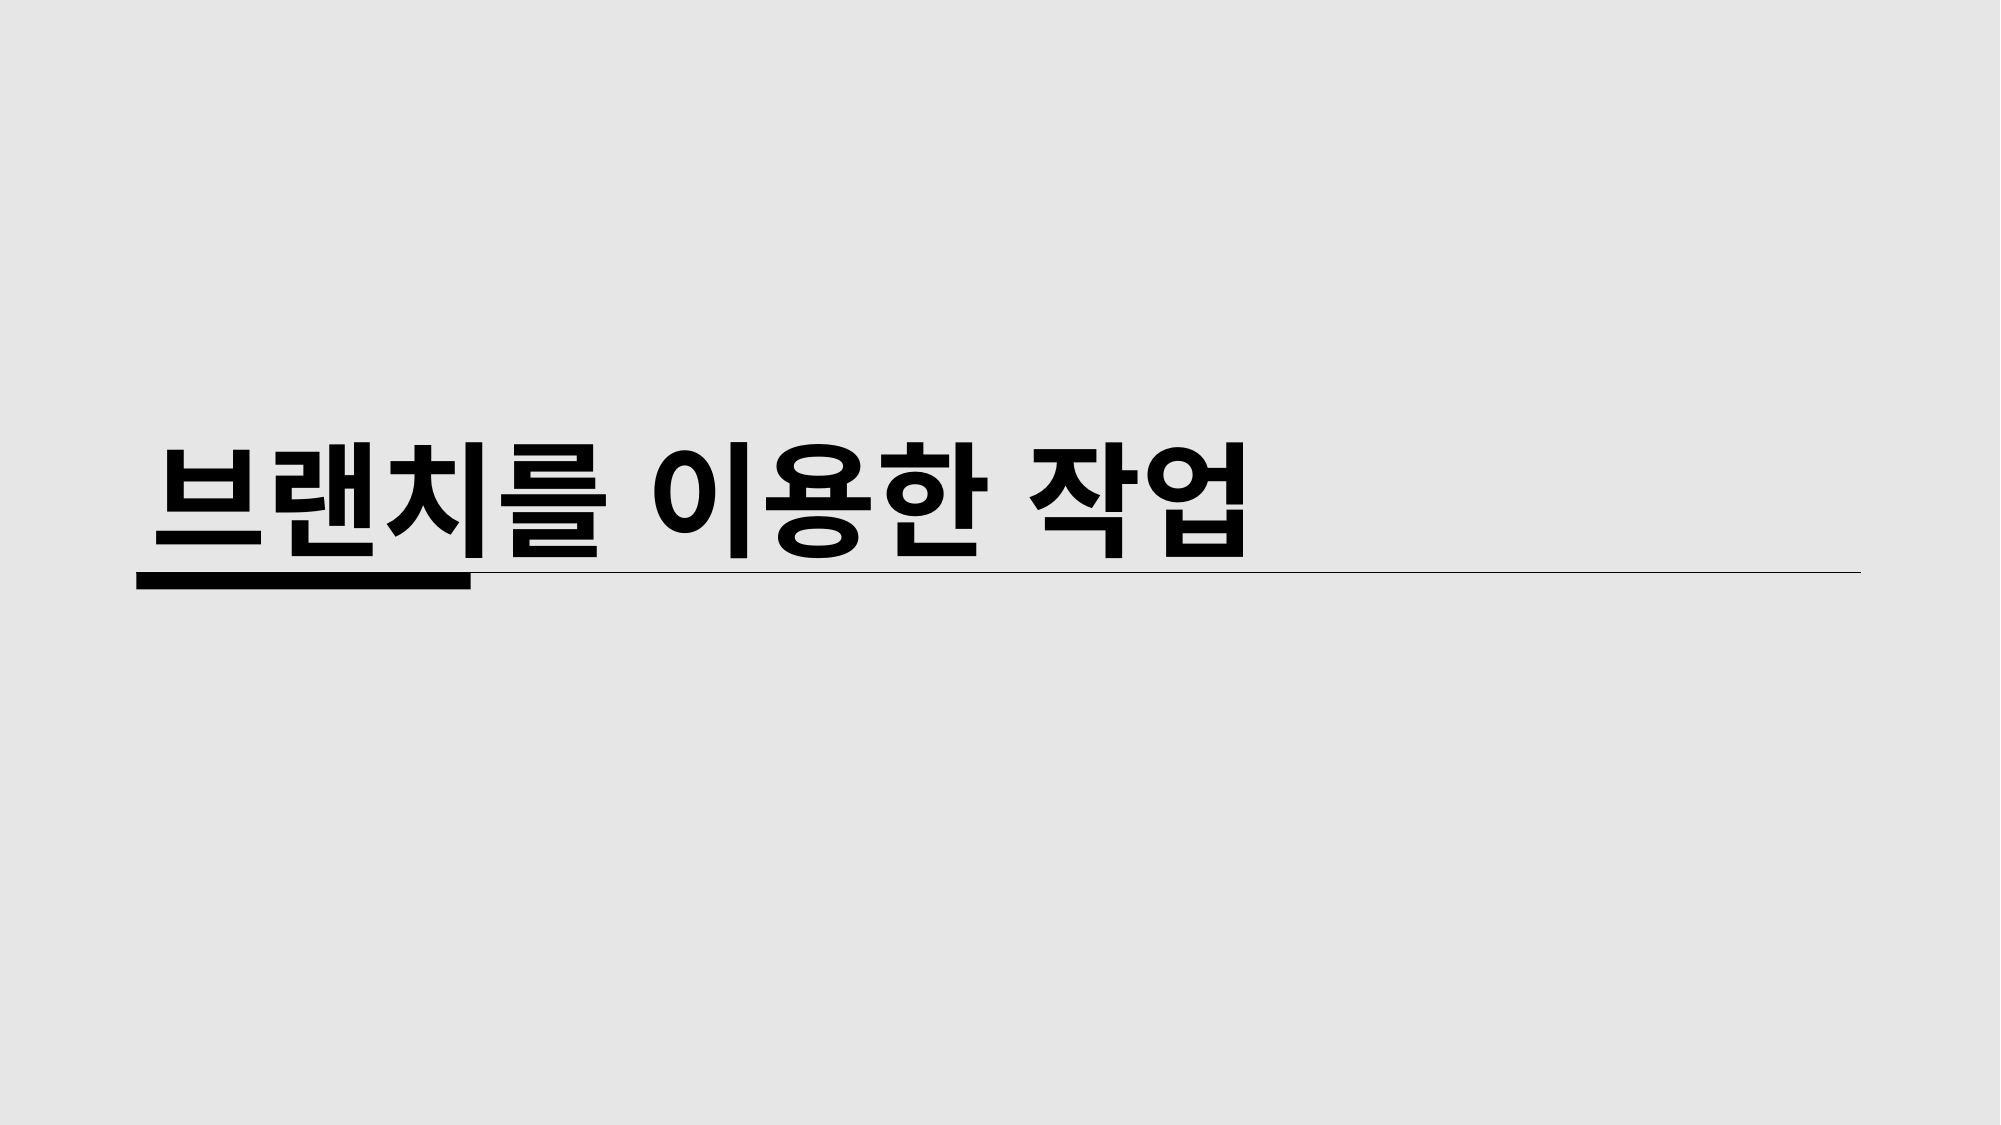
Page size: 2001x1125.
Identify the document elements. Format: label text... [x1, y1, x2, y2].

title 브랜치를 이용한 작업 [136, 404, 1862, 582]
